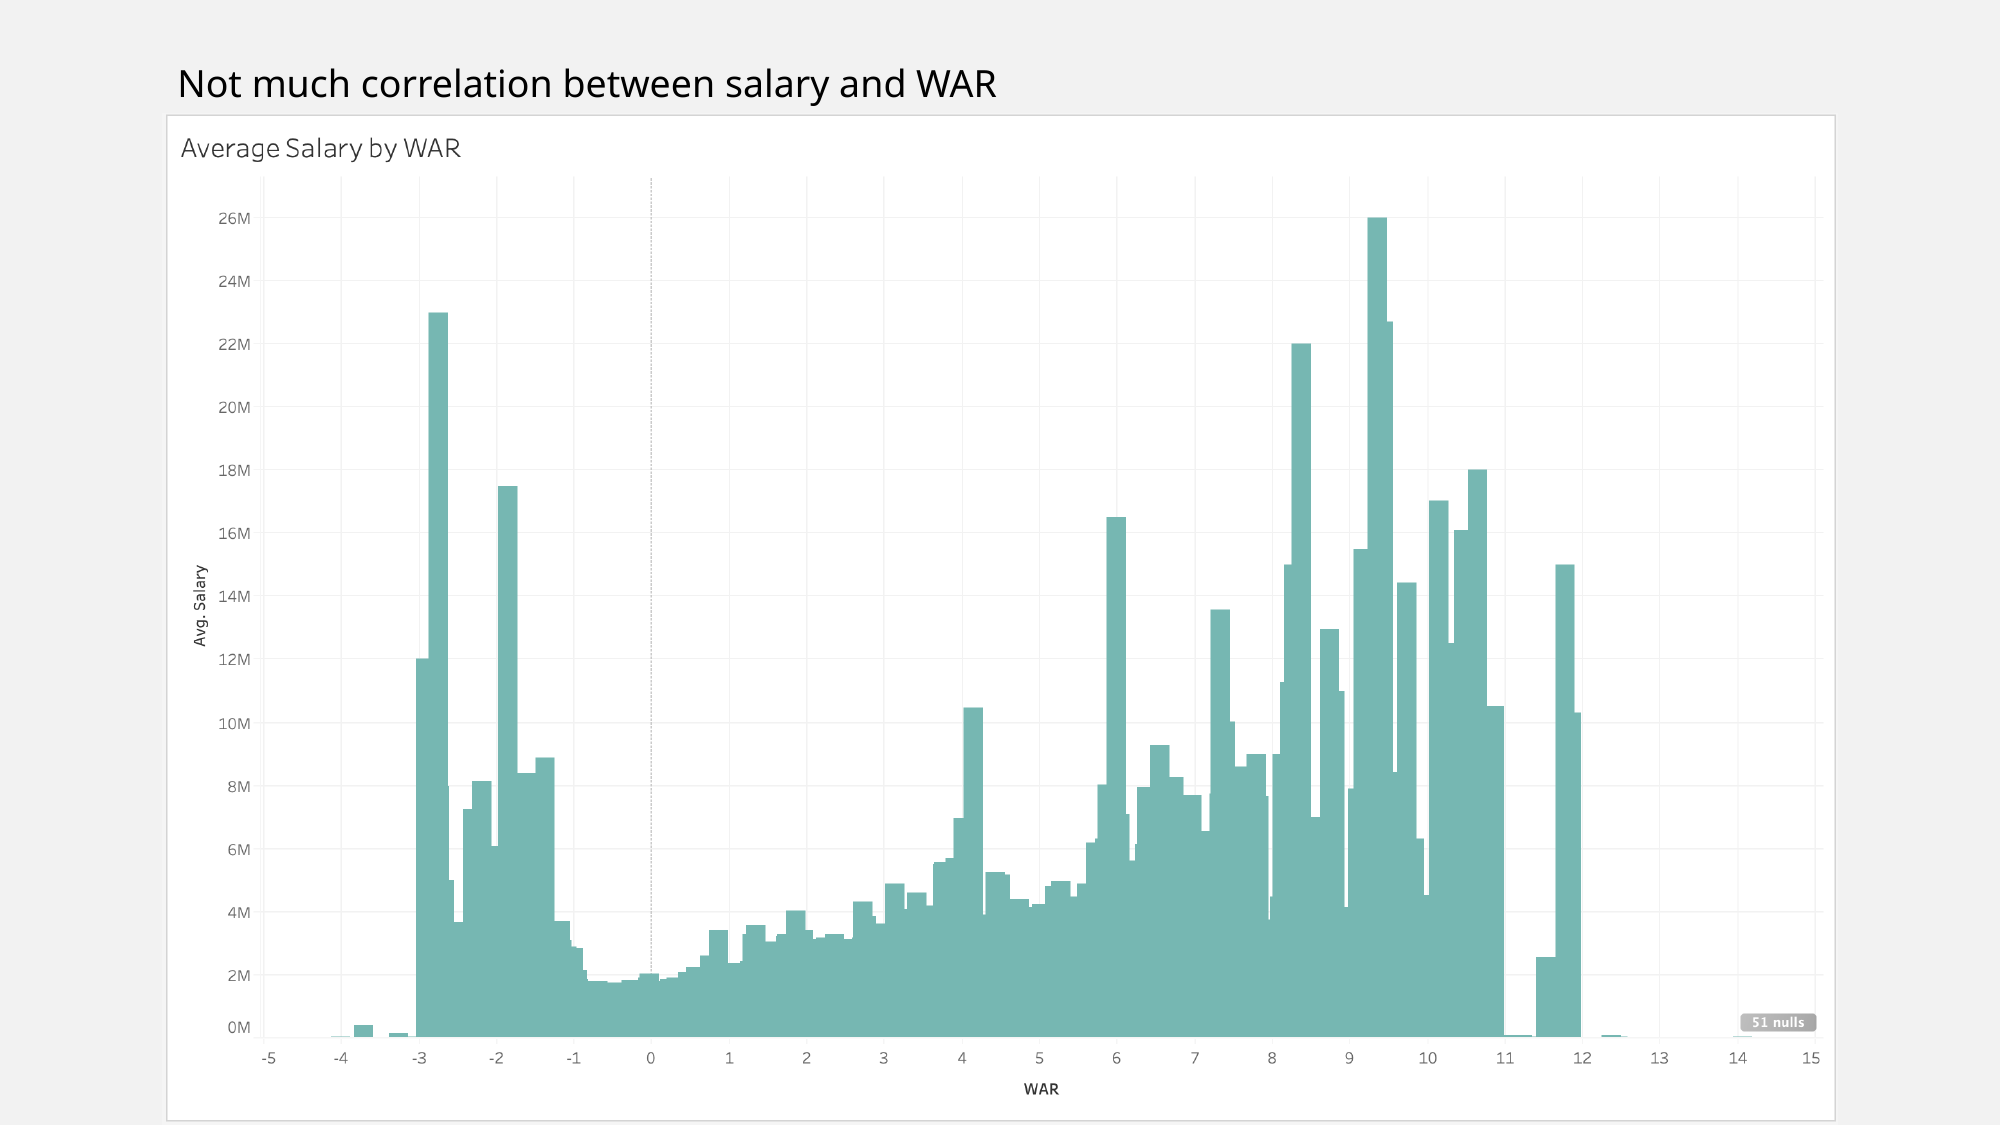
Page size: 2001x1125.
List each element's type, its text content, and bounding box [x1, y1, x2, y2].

text_box Not much correlation between salary and WAR [162, 52, 1289, 113]
picture [162, 113, 1838, 1125]
